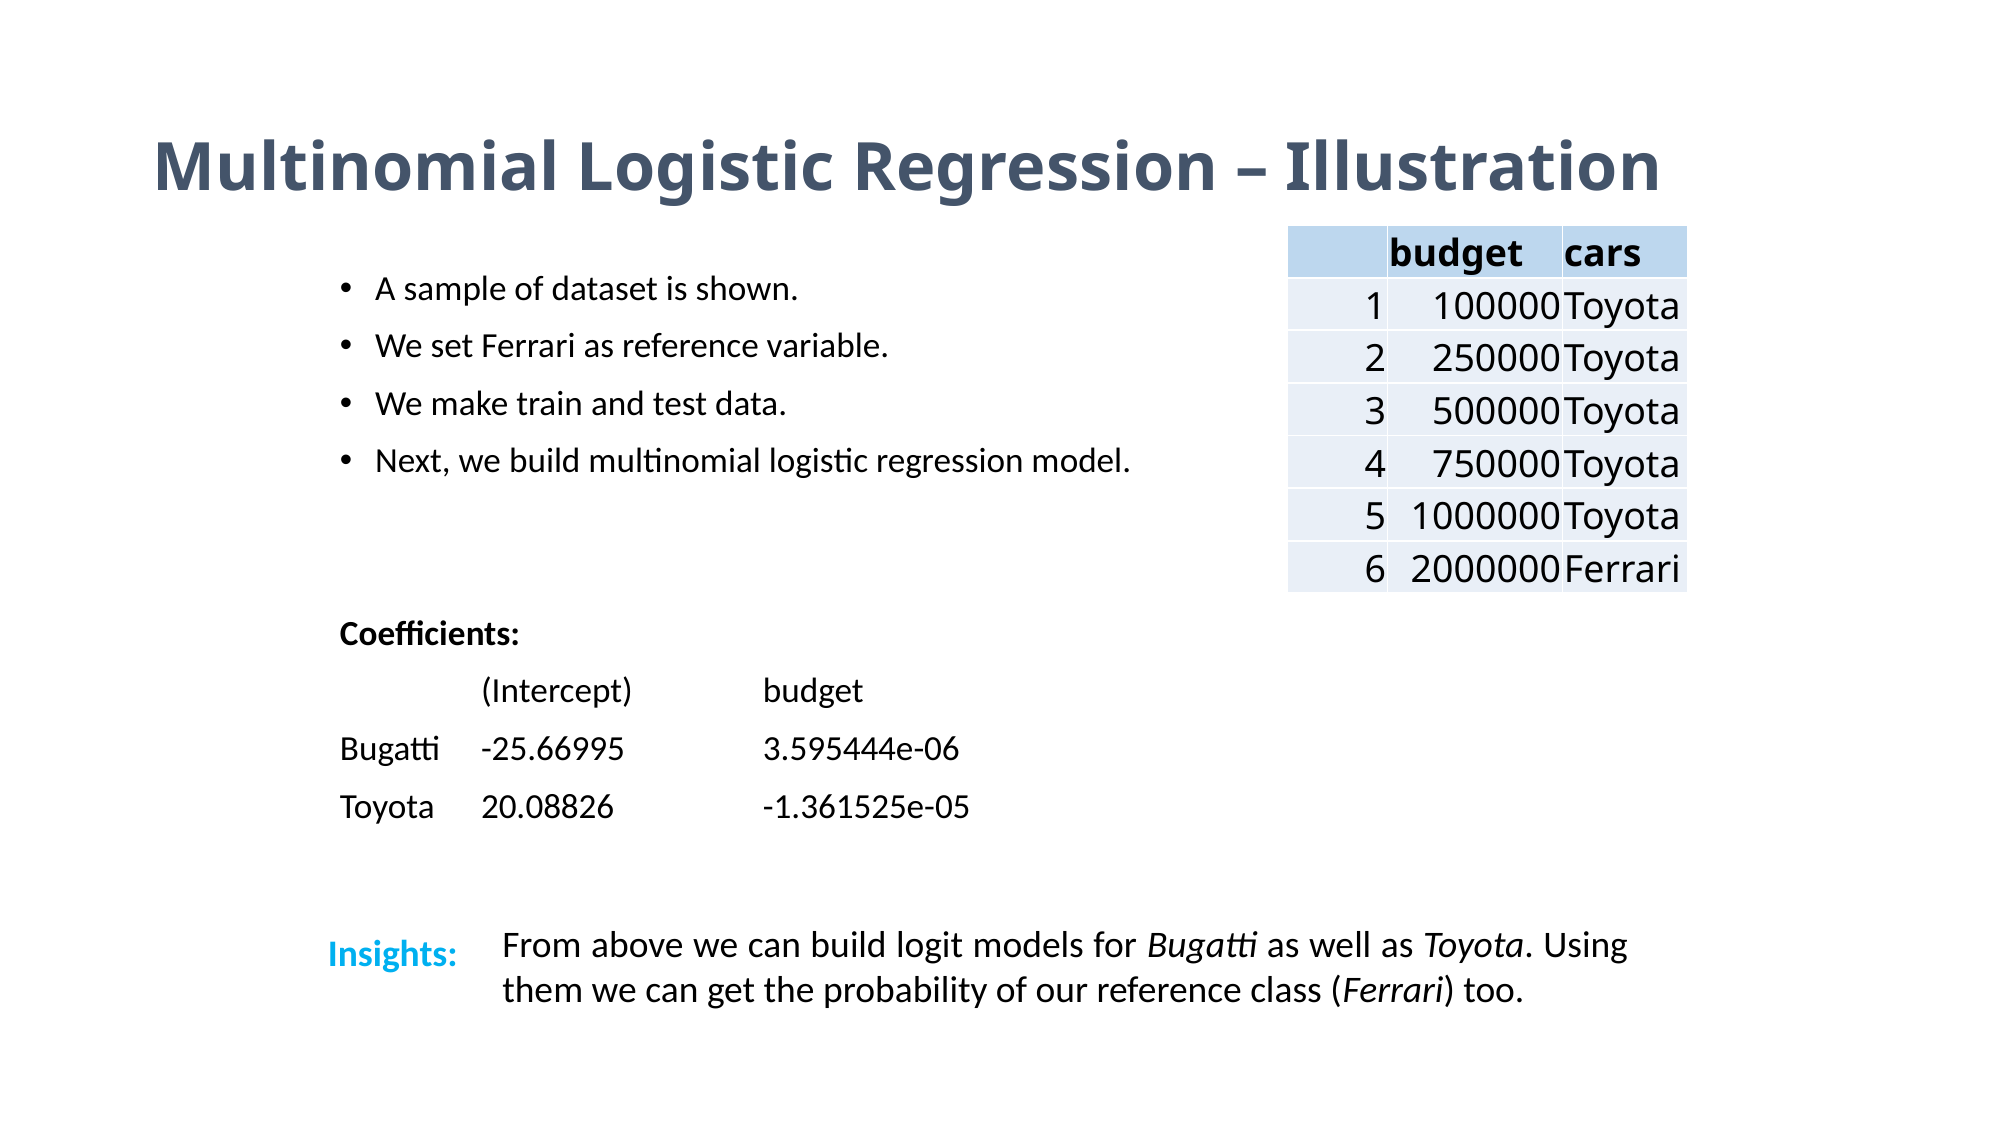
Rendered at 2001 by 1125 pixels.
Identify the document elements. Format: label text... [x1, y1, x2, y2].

text_box From above we can build logit models for Bugatti as well as Toyota. Using them we can get the probability of our reference class (Ferrari) too. [487, 912, 1643, 1018]
table_cell 6 [1288, 542, 1387, 592]
table_cell Toyota [1563, 279, 1687, 329]
table_header [1288, 226, 1387, 277]
table_cell Toyota [1563, 384, 1687, 435]
table_cell Ferrari [1563, 542, 1687, 592]
table_header budget [1388, 226, 1562, 277]
table_cell 3 [1288, 384, 1387, 435]
table_cell 250000 [1388, 331, 1562, 382]
table_cell Toyota [1563, 436, 1687, 487]
table_cell 4 [1288, 436, 1387, 487]
title Multinomial Logistic Regression – Illustration [137, 59, 1863, 278]
table_cell 500000 [1388, 384, 1562, 435]
table_cell Toyota [1563, 489, 1687, 540]
table_cell Toyota [1563, 331, 1687, 382]
table_cell 5 [1288, 489, 1387, 540]
table_cell 1000000 [1388, 489, 1562, 540]
table_cell 2000000 [1388, 542, 1562, 592]
text_box Insights: [313, 921, 473, 982]
table_cell 1 [1288, 279, 1387, 329]
table_cell 2 [1288, 331, 1387, 382]
table_header cars [1563, 226, 1687, 277]
list A sample of dataset is shown. We set Ferrari as reference variable. We make train and test data. Next, we build multinomial logistic regression model. Coefficients: (Intercept) budget Bugatti -25.66995 3.595444e-06 Toyota 20.08826 -1.361525e-05 [324, 278, 1675, 838]
table_cell 100000 [1388, 279, 1562, 329]
table_cell 750000 [1388, 436, 1562, 487]
